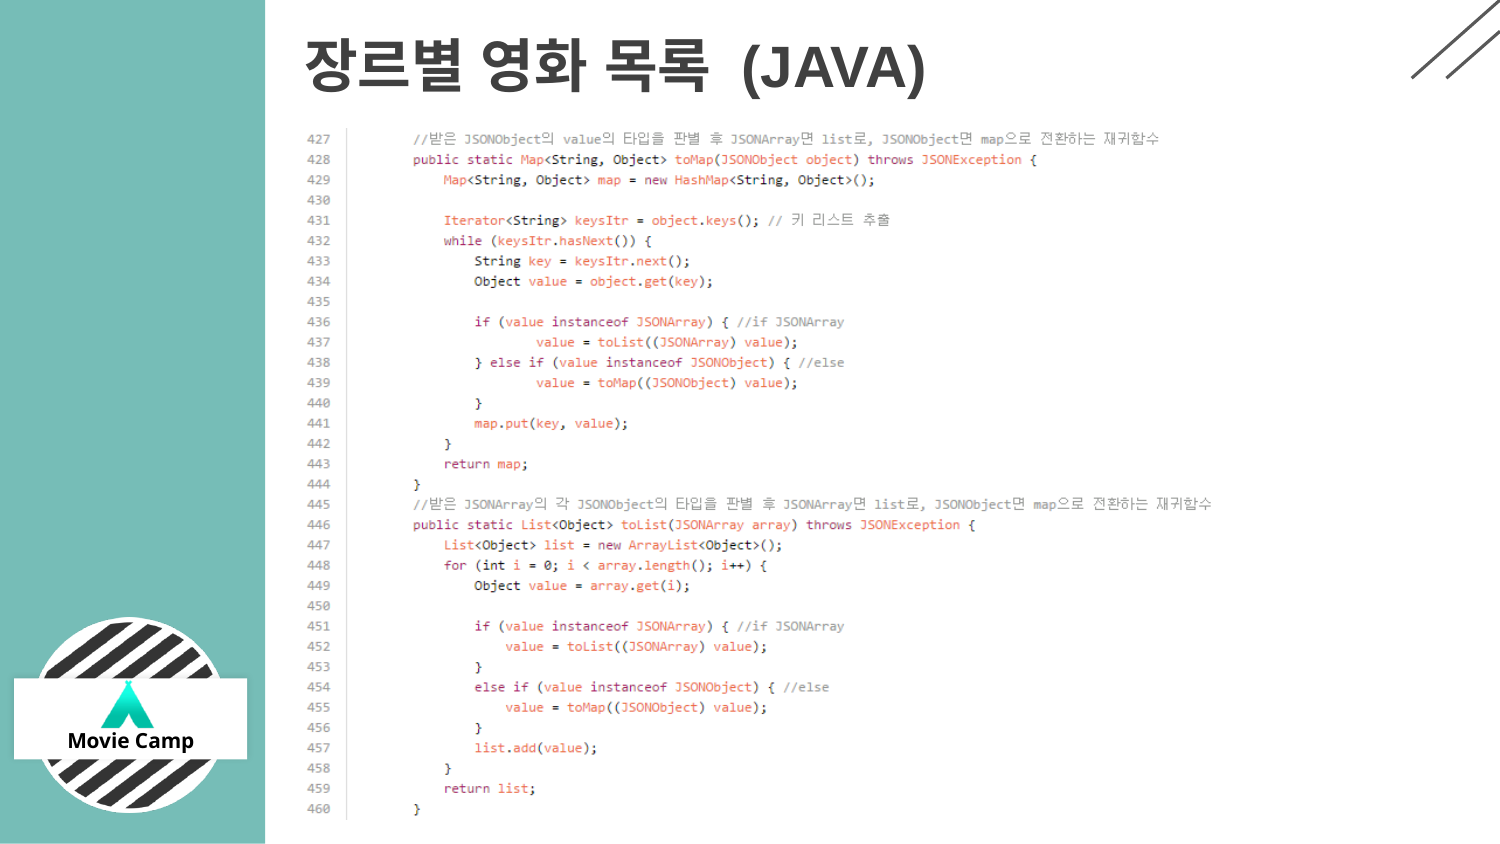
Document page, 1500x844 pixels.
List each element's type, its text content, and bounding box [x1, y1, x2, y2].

picture [31, 760, 227, 813]
title 장르별 영화 목록 (JAVA) [289, 0, 1454, 129]
picture [98, 679, 155, 729]
picture [304, 128, 1219, 820]
text_box Movie Camp [15, 720, 247, 760]
picture [31, 617, 227, 678]
